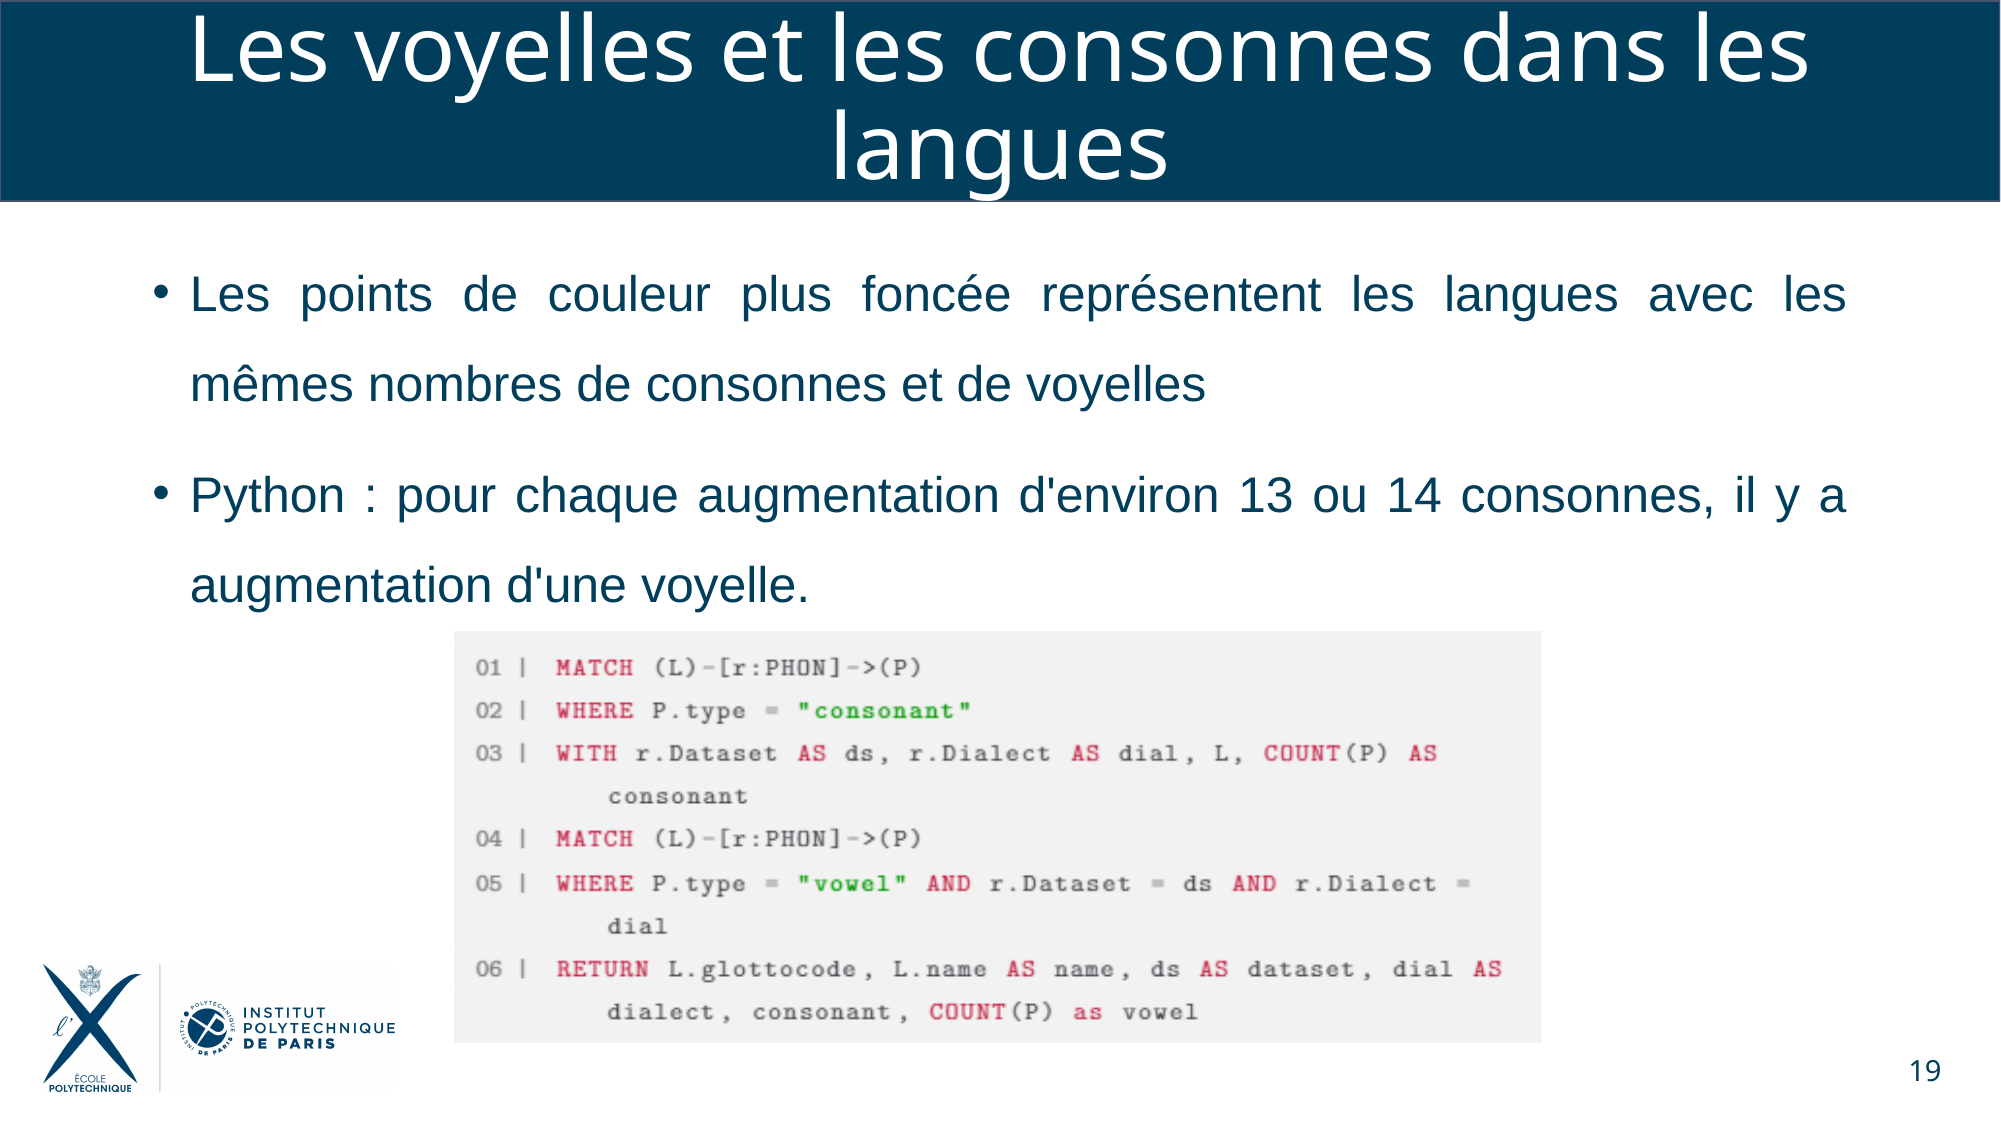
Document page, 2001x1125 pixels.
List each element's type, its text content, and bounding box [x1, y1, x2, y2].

picture [43, 964, 395, 1092]
slide_number 19 [1506, 1042, 1957, 1103]
picture [453, 631, 1546, 1043]
list Les points de couleur plus foncée représentent les langues avec les mêmes nombres de consonnes et de voyelles Python : pour chaque augmentation d'environ 13 ou 14 consonnes, il y a augmentation d'une voyelle. [137, 224, 1863, 939]
title Les voyelles et les consonnes dans les langues [137, 0, 1863, 210]
